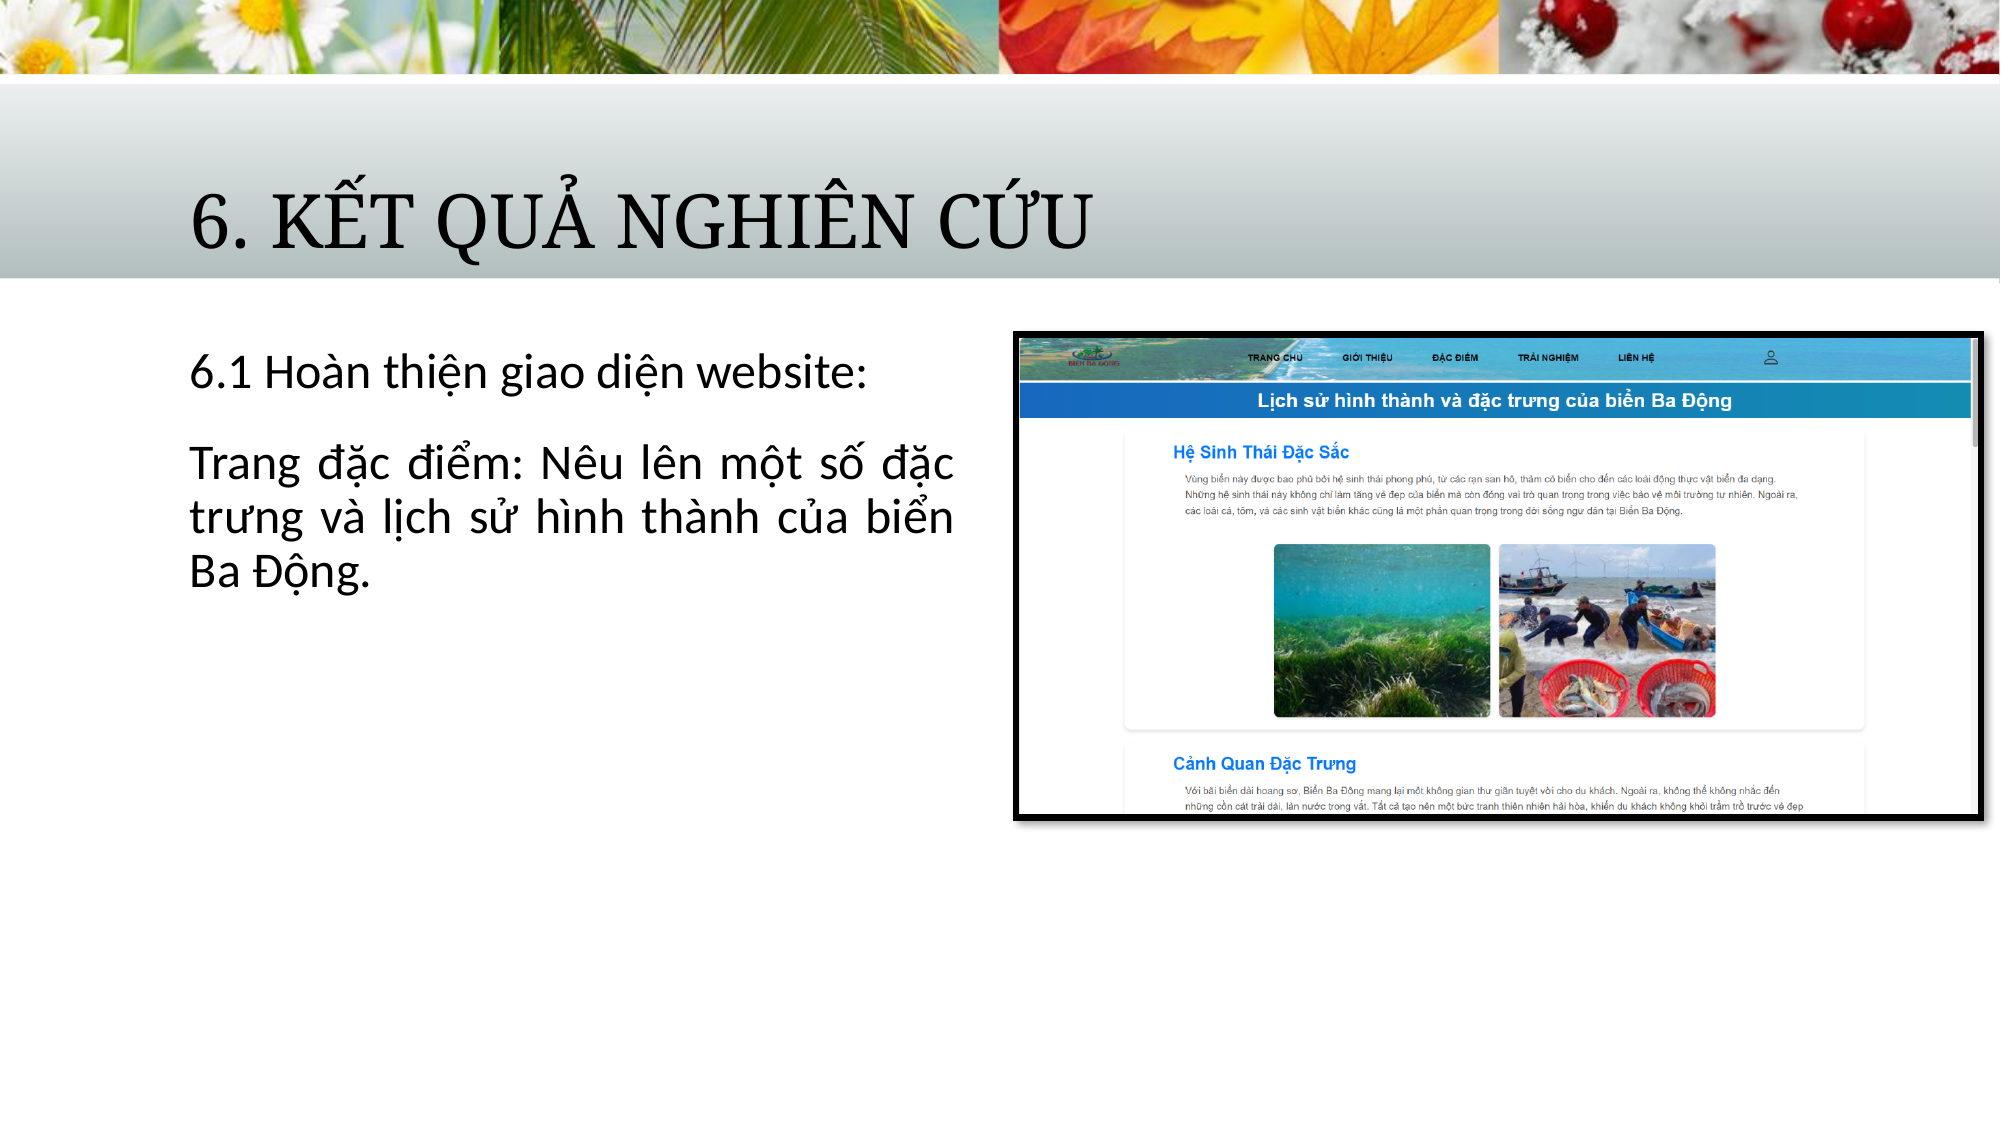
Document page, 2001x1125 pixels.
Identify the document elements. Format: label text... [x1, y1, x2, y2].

list 6.1 Hoàn thiện giao diện website: Trang đặc điểm: Nêu lên một số đặc trưng và lịch sử hình thành của biển Ba Động. [174, 337, 970, 1050]
picture [1019, 337, 1978, 815]
picture [0, 0, 2000, 74]
title 6. kết quả nghiên cứu [174, 92, 1825, 273]
